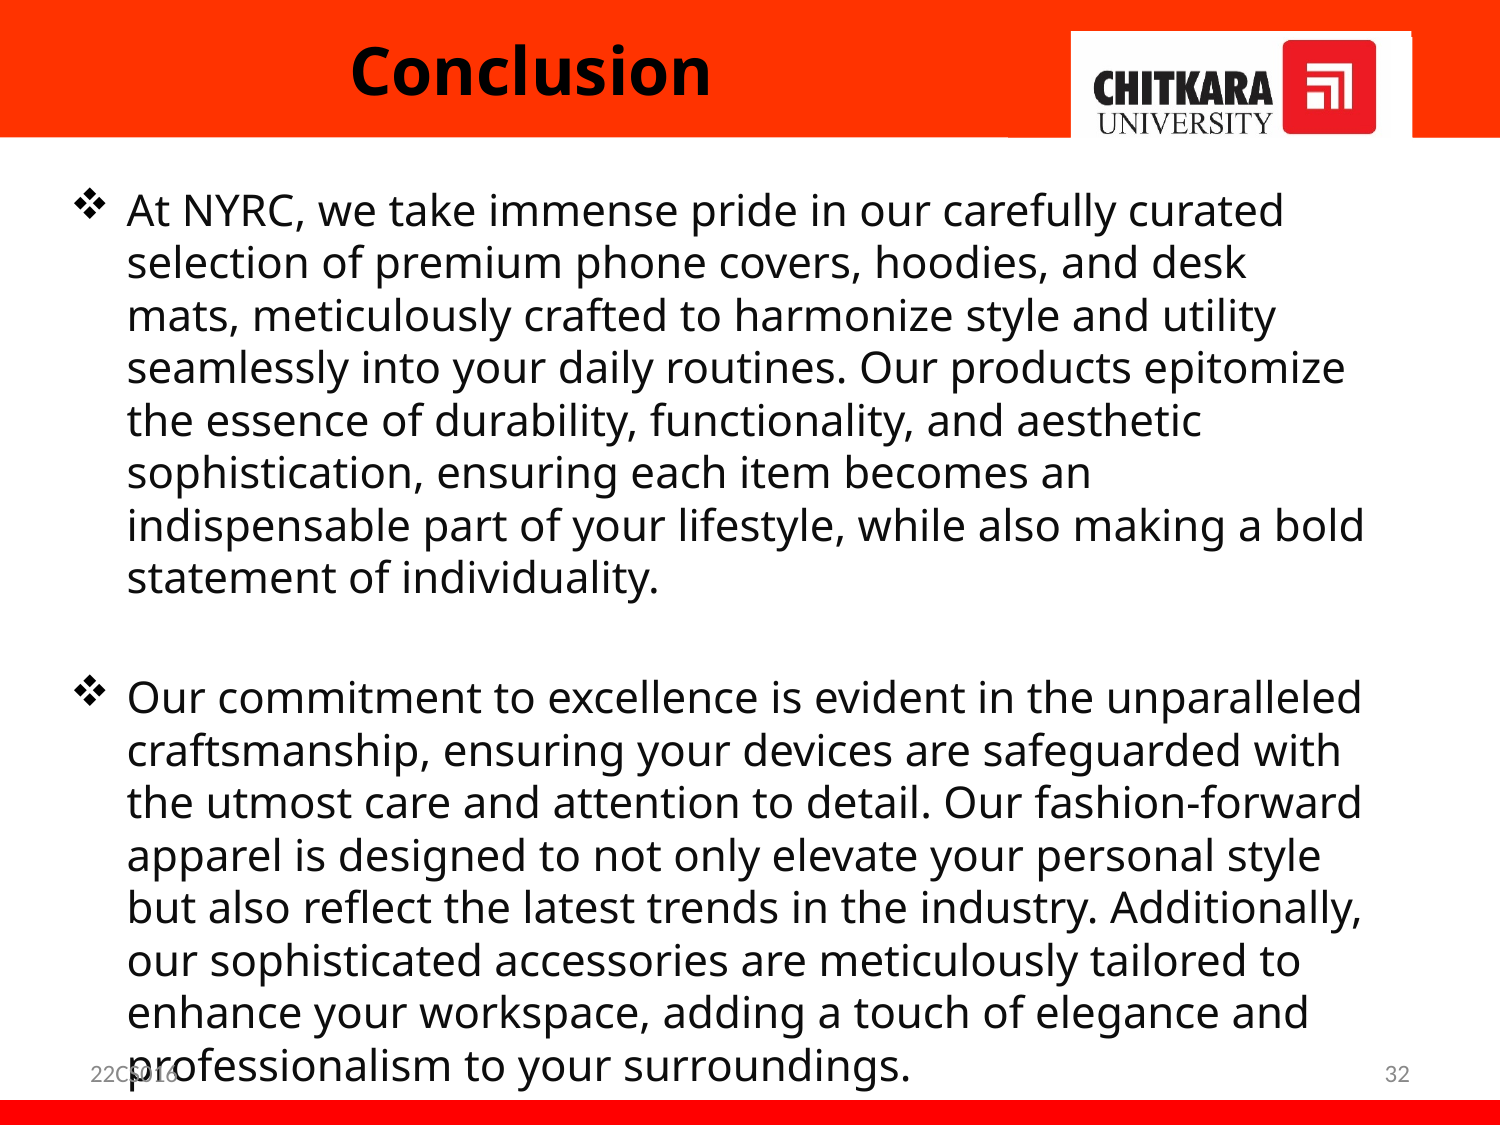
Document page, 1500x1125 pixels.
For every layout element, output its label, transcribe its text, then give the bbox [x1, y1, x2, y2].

title Conclusion [0, 0, 1063, 138]
slide_number 32 [1074, 1042, 1425, 1103]
picture [1074, 37, 1391, 138]
slide_number 22CS016 [75, 1042, 425, 1103]
list At NYRC, we take immense pride in our carefully curated selection of premium phone covers, hoodies, and desk mats, meticulously crafted to harmonize style and utility seamlessly into your daily routines. Our products epitomize the essence of durability, functionality, and aesthetic sophistication, ensuring each item becomes an indispensable part of your lifestyle, while also making a bold statement of individuality. Our commitment to excellence is evident in the unparalleled craftsmanship, ensuring your devices are safeguarded with the utmost care and attention to detail. Our fashion-forward apparel is designed to not only elevate your personal style but also reflect the latest trends in the industry. Additionally, our sophisticated accessories are meticulously tailored to enhance your workspace, adding a touch of elegance and professionalism to your surroundings. [36, 174, 1387, 1061]
